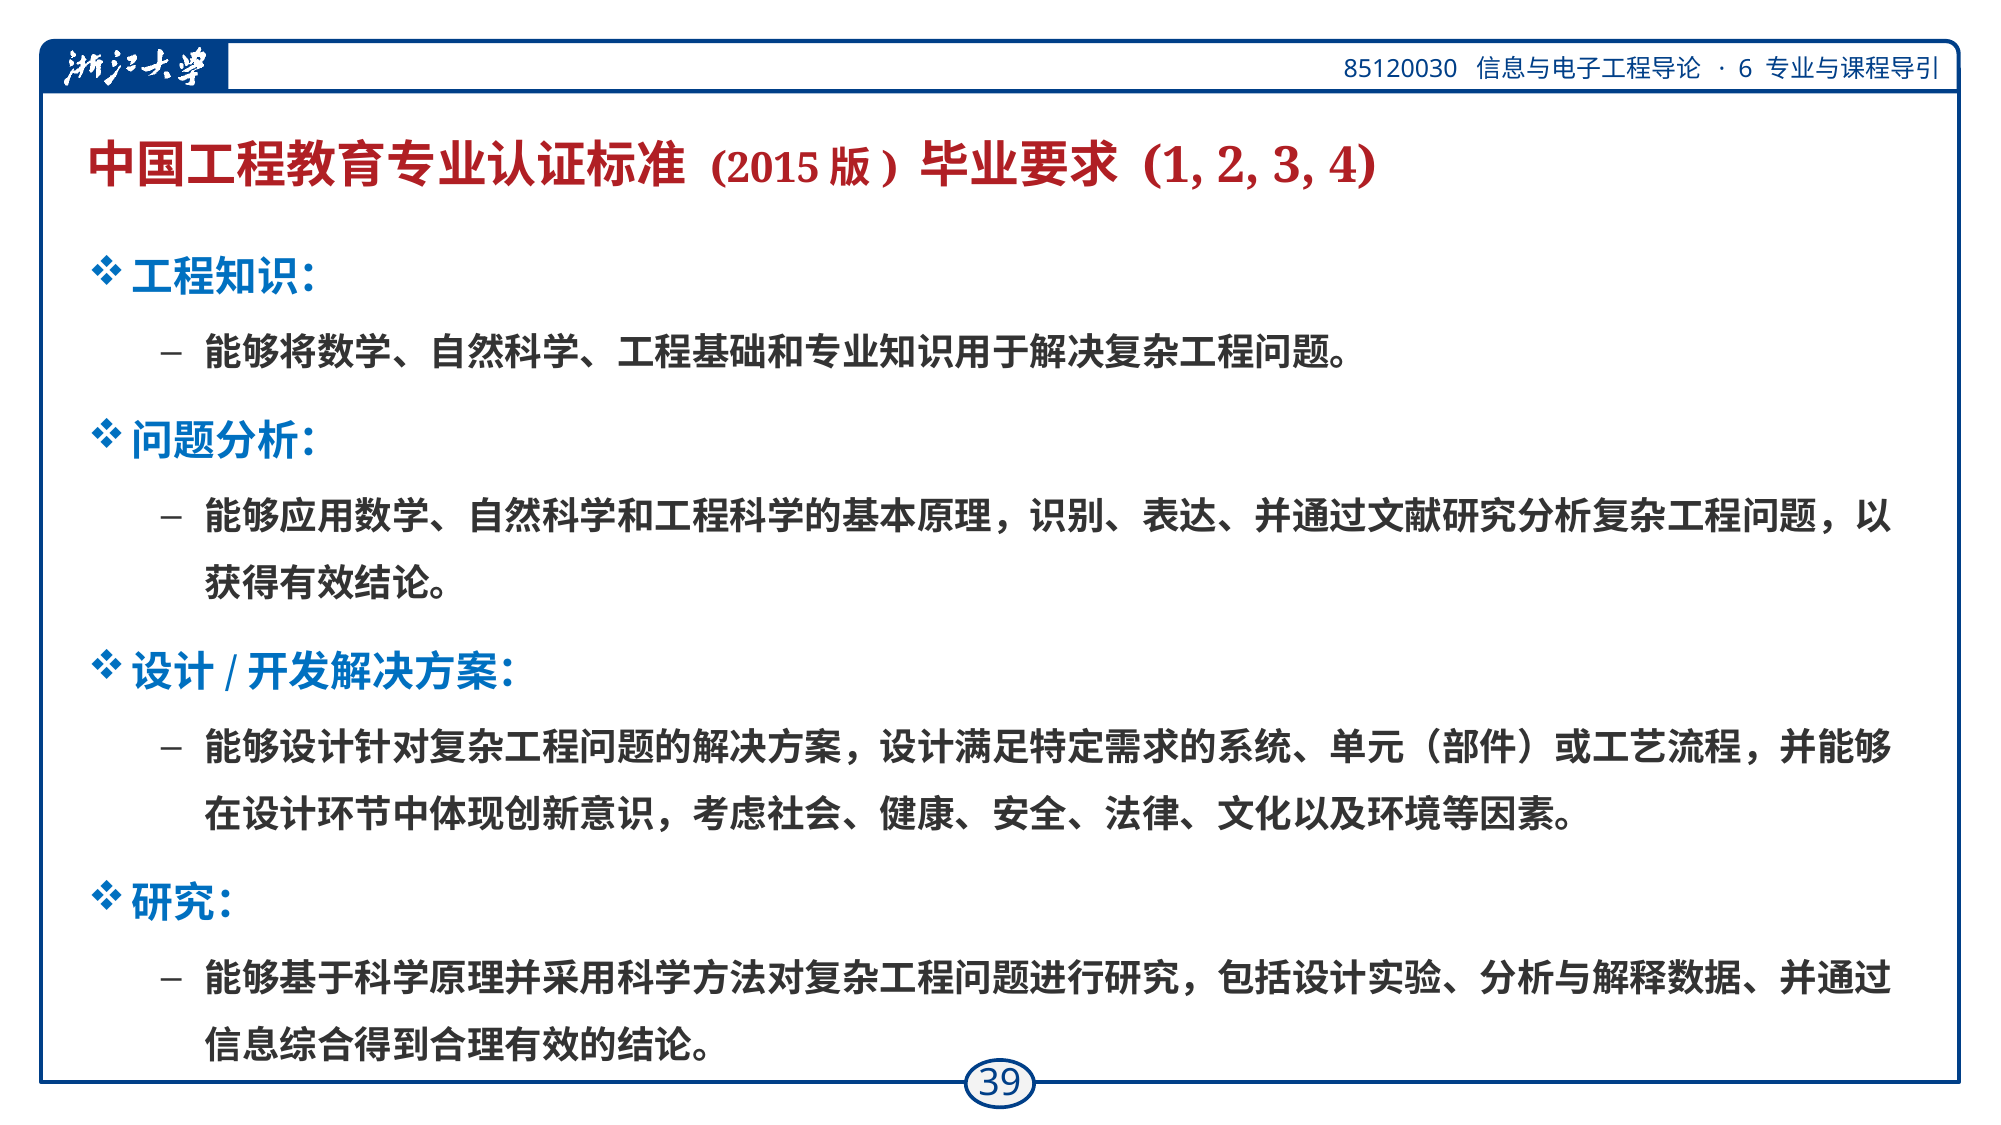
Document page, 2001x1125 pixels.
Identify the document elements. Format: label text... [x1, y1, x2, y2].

picture [55, 39, 215, 91]
list 工程知识： 能够将数学、自然科学、工程基础和专业知识用于解决复杂工程问题。 问题分析： 能够应用数学、自然科学和工程科学的基本原理，识别、表达、并通过文献研究分析复杂工程问题，以获得有效结论。 设计/开发解决方案： 能够设计针对复杂工程问题的解决方案，设计满足特定需求的系统、单元（部件）或工艺流程，并能够在设计环节中体现创新意识，考虑社会、健康、安全、法律、文化以及环境等因素。 研究： 能够基于科学原理并采用科学方法对复杂工程问题进行研究，包括设计实验、分析与解释数据、并通过信息综合得到合理有效的结论。 [73, 217, 1927, 1027]
title 中国工程教育专业认证标准 (2015版) 毕业要求 (1, 2, 3, 4) [72, 125, 1926, 198]
